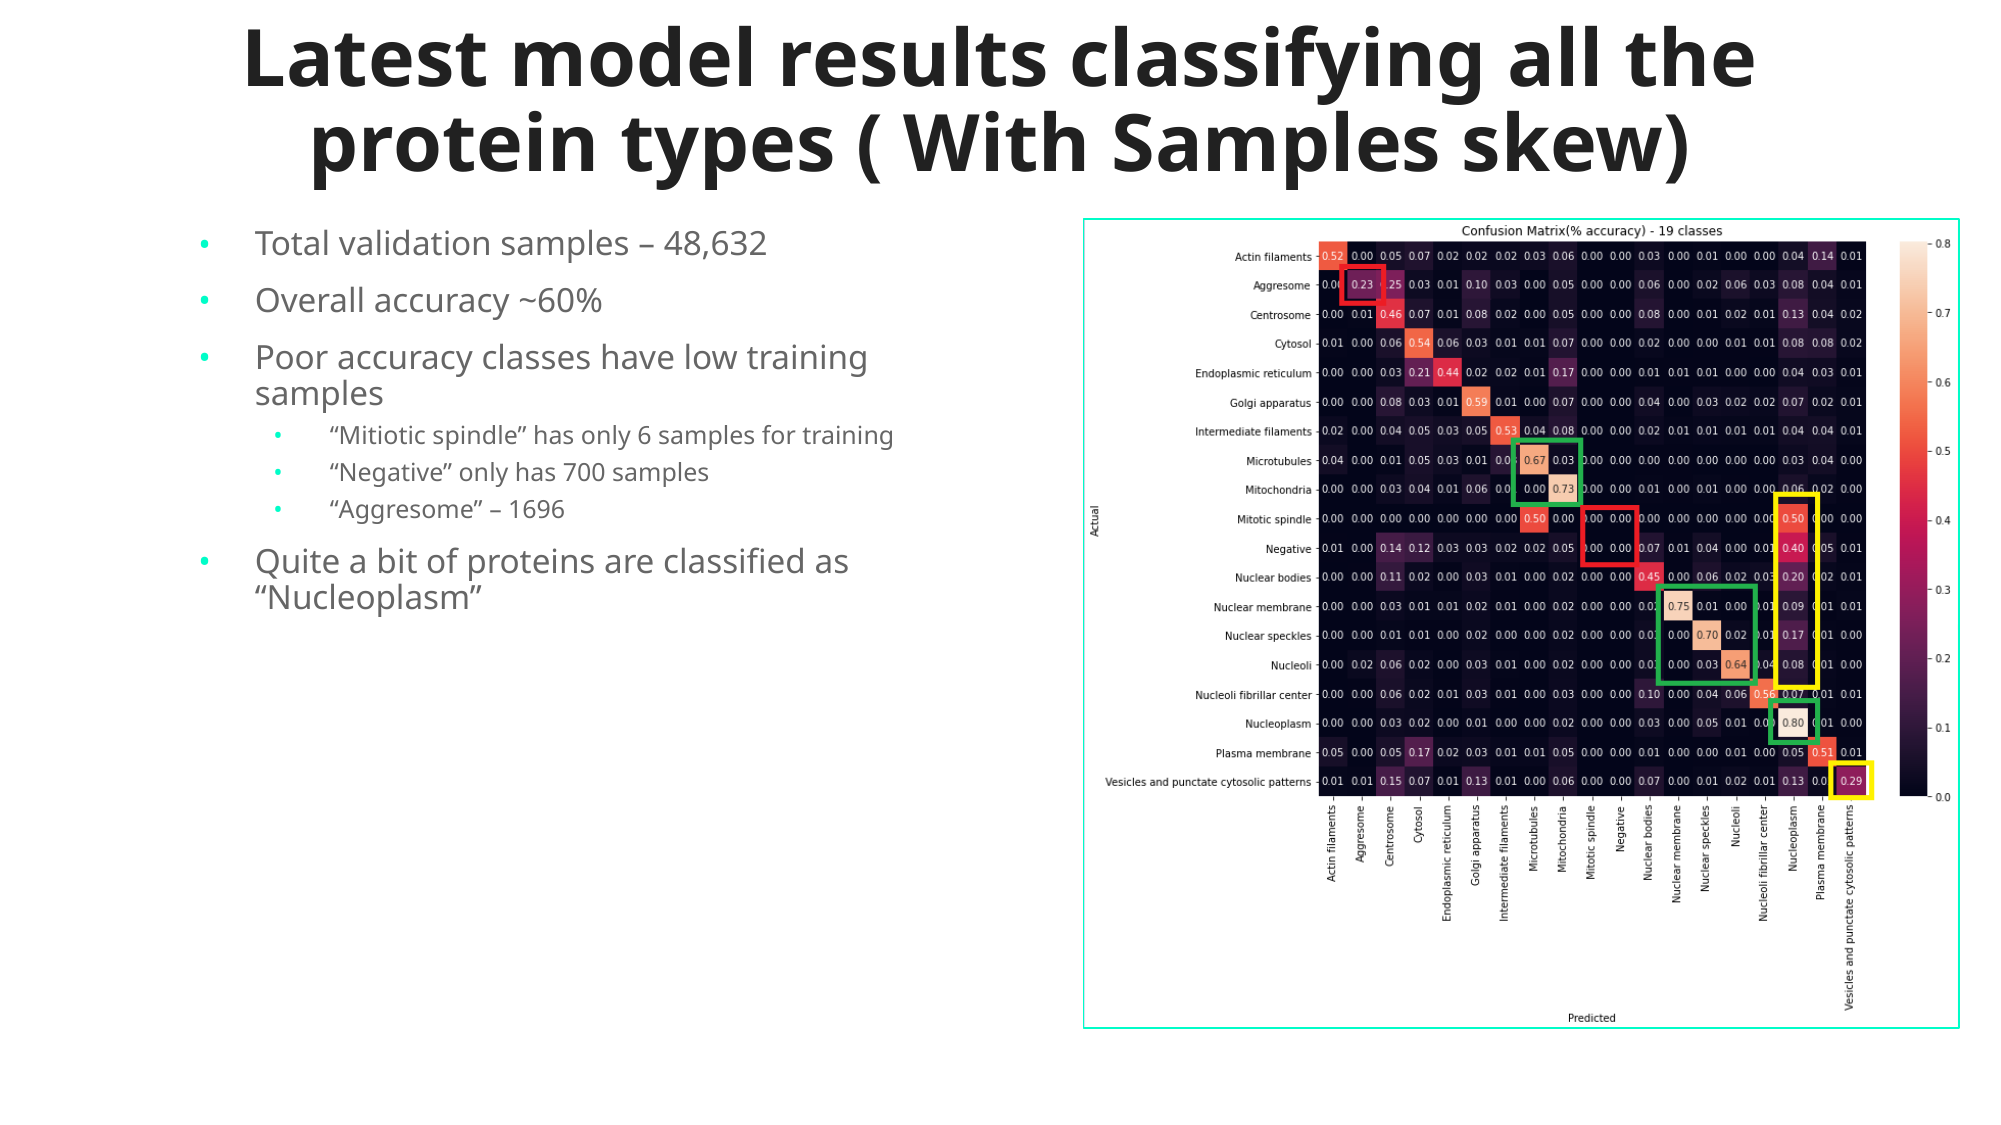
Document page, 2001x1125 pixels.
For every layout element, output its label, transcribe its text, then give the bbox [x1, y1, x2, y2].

title Latest model results classifying all the protein types ( With Samples skew) [137, 59, 1863, 147]
picture [1084, 219, 1959, 1028]
list Total validation samples – 48,632 Overall accuracy ~60% Poor accuracy classes have low training samples “Mitiotic spindle” has only 6 samples for training “Negative” only has 700 samples “Aggresome” – 1696 Quite a bit of proteins are classified as “Nucleoplasm” [164, 219, 1002, 1034]
